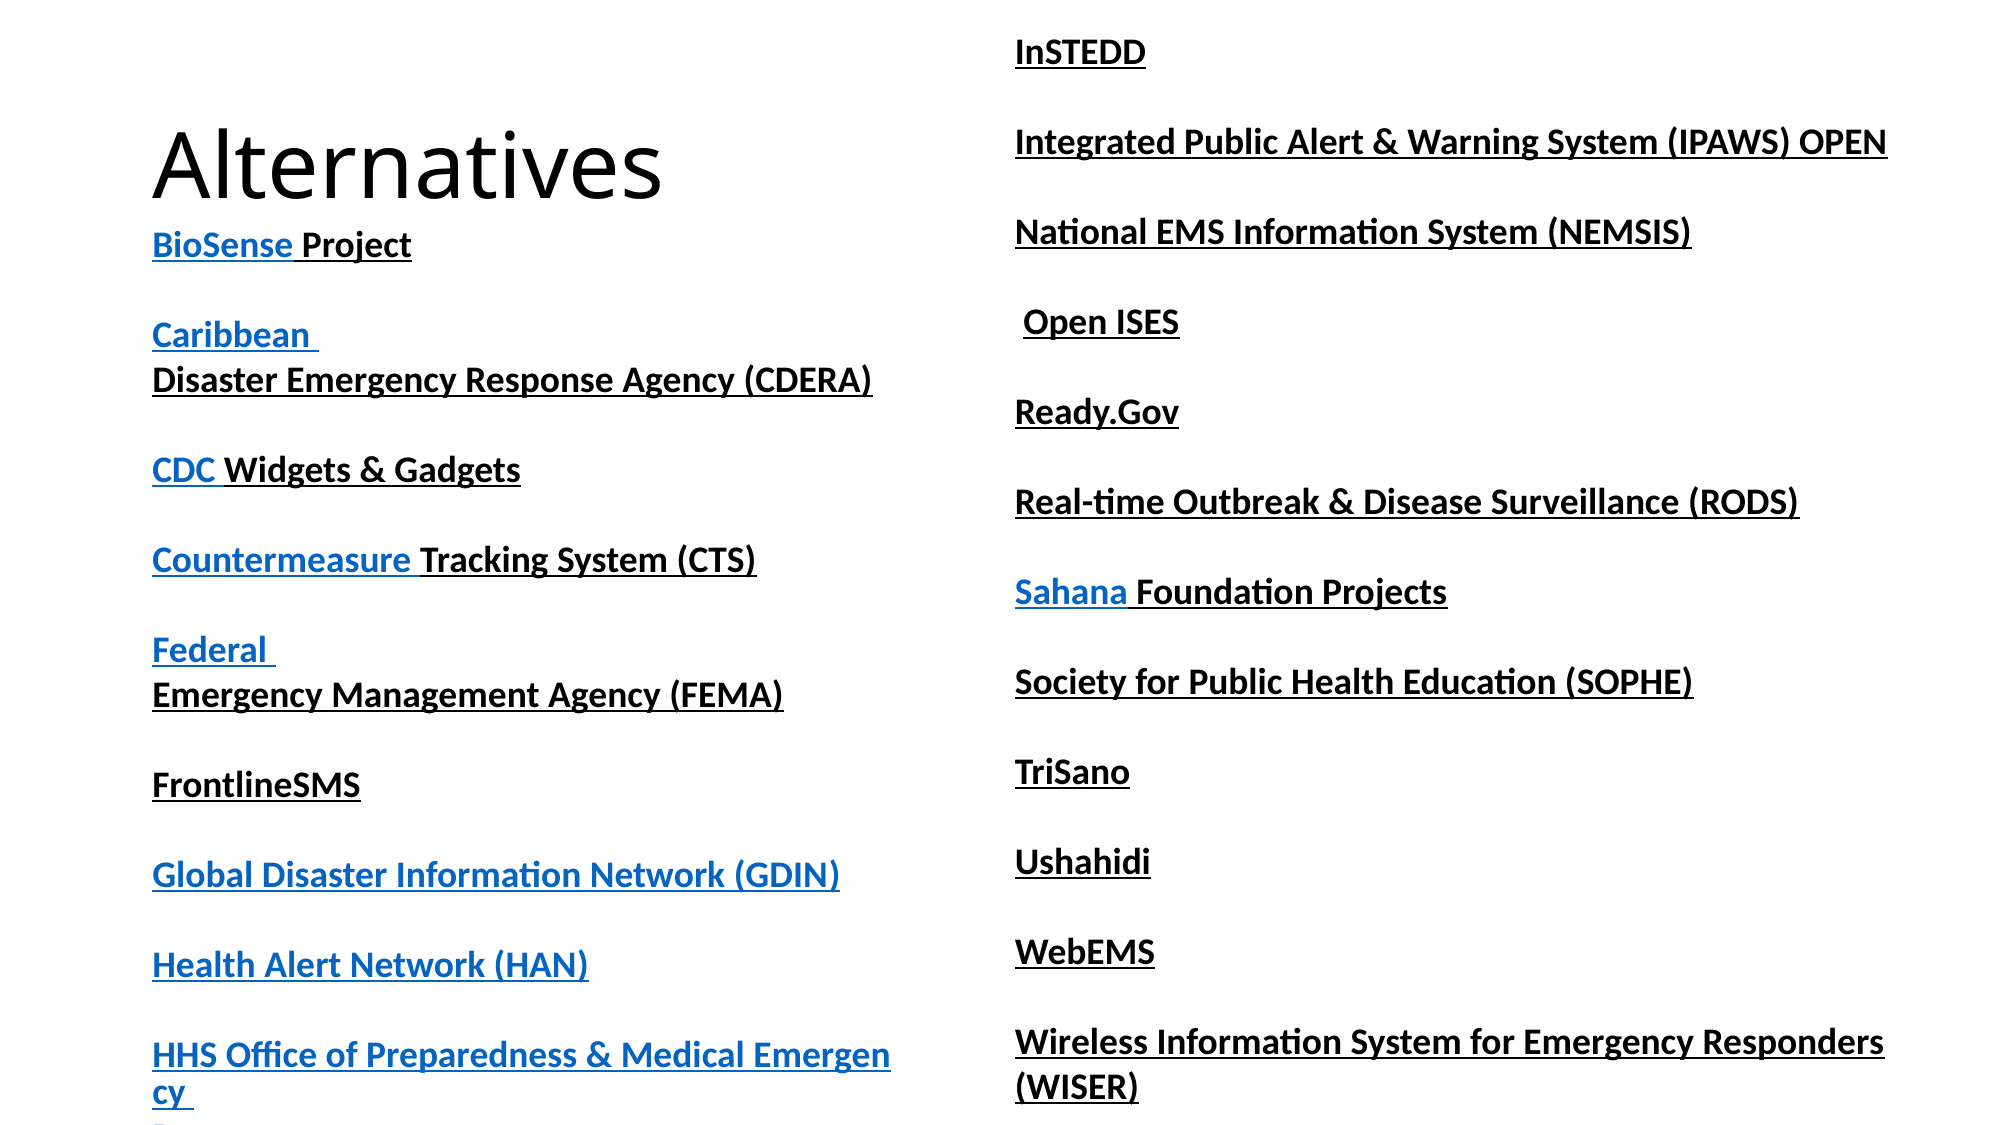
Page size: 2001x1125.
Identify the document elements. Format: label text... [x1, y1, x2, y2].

title Alternatives [137, 59, 999, 278]
text_box BioSense Project Caribbean Disaster Emergency Response Agency (CDERA) CDC Widgets & Gadgets Countermeasure Tracking System (CTS) Federal Emergency Management Agency (FEMA) FrontlineSMS Global Disaster Information Network (GDIN) Health Alert Network (HAN) HHS Office of Preparedness & Medical Emergency Response [137, 212, 913, 1125]
text_box InSTEDD Integrated Public Alert & Warning System (IPAWS) OPEN National EMS Information System (NEMSIS) Open ISES Ready.Gov Real-time Outbreak & Disease Surveillance (RODS) Sahana Foundation Projects Society for Public Health Education (SOPHE) TriSano Ushahidi WebEMS Wireless Information System for Emergency Responders (WISER) [999, 19, 2000, 1114]
